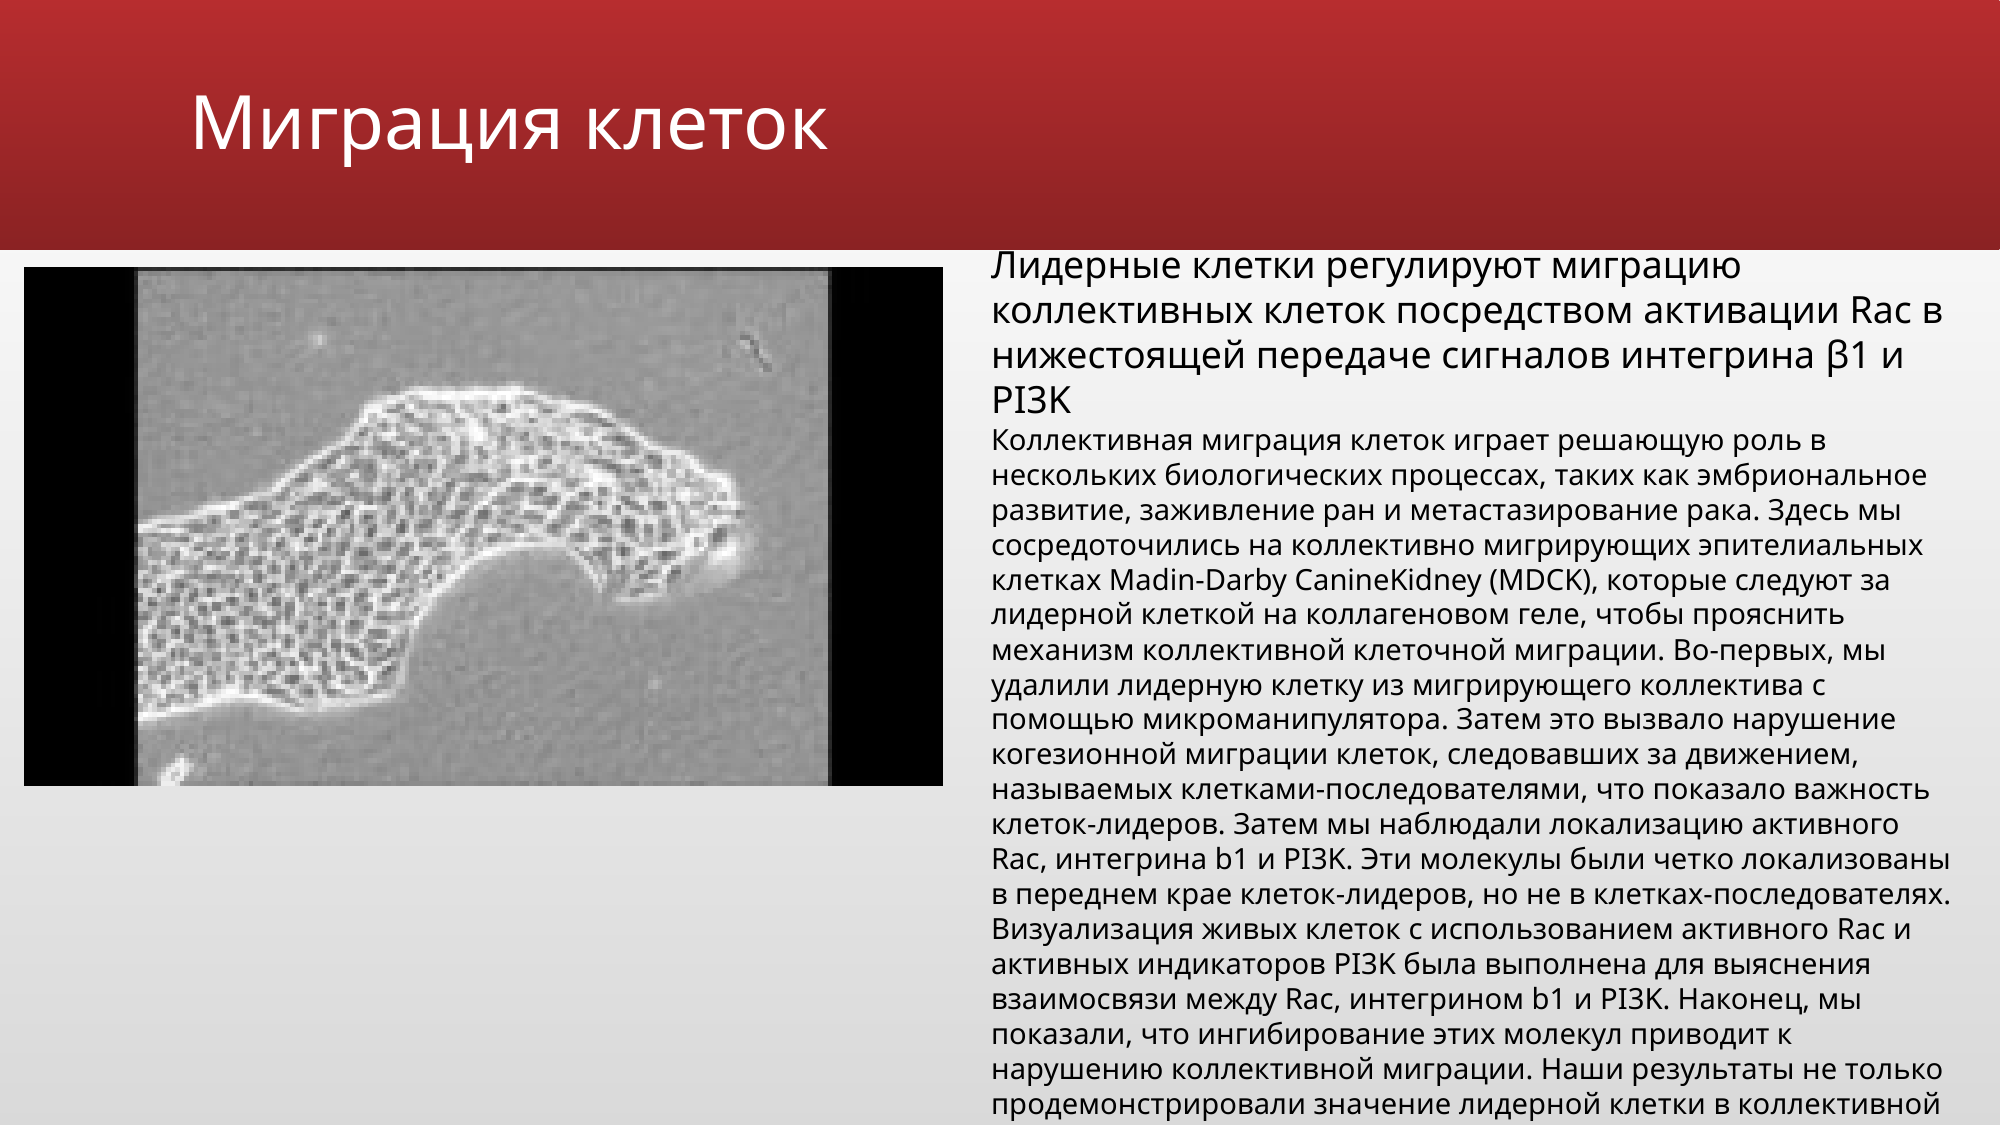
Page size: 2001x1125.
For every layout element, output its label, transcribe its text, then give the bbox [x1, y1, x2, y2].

title Миграция клеток [174, 16, 1825, 234]
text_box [23, 267, 944, 787]
text_box Лидерные клетки регулируют миграцию коллективных клеток посредством активации Rac в нижестоящей передаче сигналов интегрина β1 и PI3K Коллективная миграция клеток играет решающую роль в нескольких биологических процессах, таких как эмбриональное развитие, заживление ран и метастазирование рака. Здесь мы сосредоточились на коллективно мигрирующих эпителиальных клетках Madin-Darby CanineKidney (MDCK), которые следуют за лидерной клеткой на коллагеновом геле, чтобы прояснить механизм коллективной клеточной миграции. Во-первых, мы удалили лидерную клетку из мигрирующего коллектива с помощью микроманипулятора. Затем это вызвало нарушение когезионной миграции клеток, следовавших за движением, называемых клетками-последователями, что показало важность клеток-лидеров. Затем мы наблюдали локализацию активного Rac, интегрина b1 и PI3K. Эти молекулы были четко локализованы в переднем крае клеток-лидеров, но не в клетках-последователях. Визуализация живых клеток с использованием активного Rac и активных индикаторов PI3K была выполнена для выяснения взаимосвязи между Rac, интегрином b1 и PI3K. Наконец, мы показали, что ингибирование этих молекул приводит к нарушению коллективной миграции. Наши результаты не только продемонстрировали значение лидерной клетки в коллективной клеточной миграции, но также показали, что Rac, integrinb1 и PI3K активируются в лидерных клетках и управляют коллективной клеточной миграцией.[1] [976, 233, 1977, 1125]
